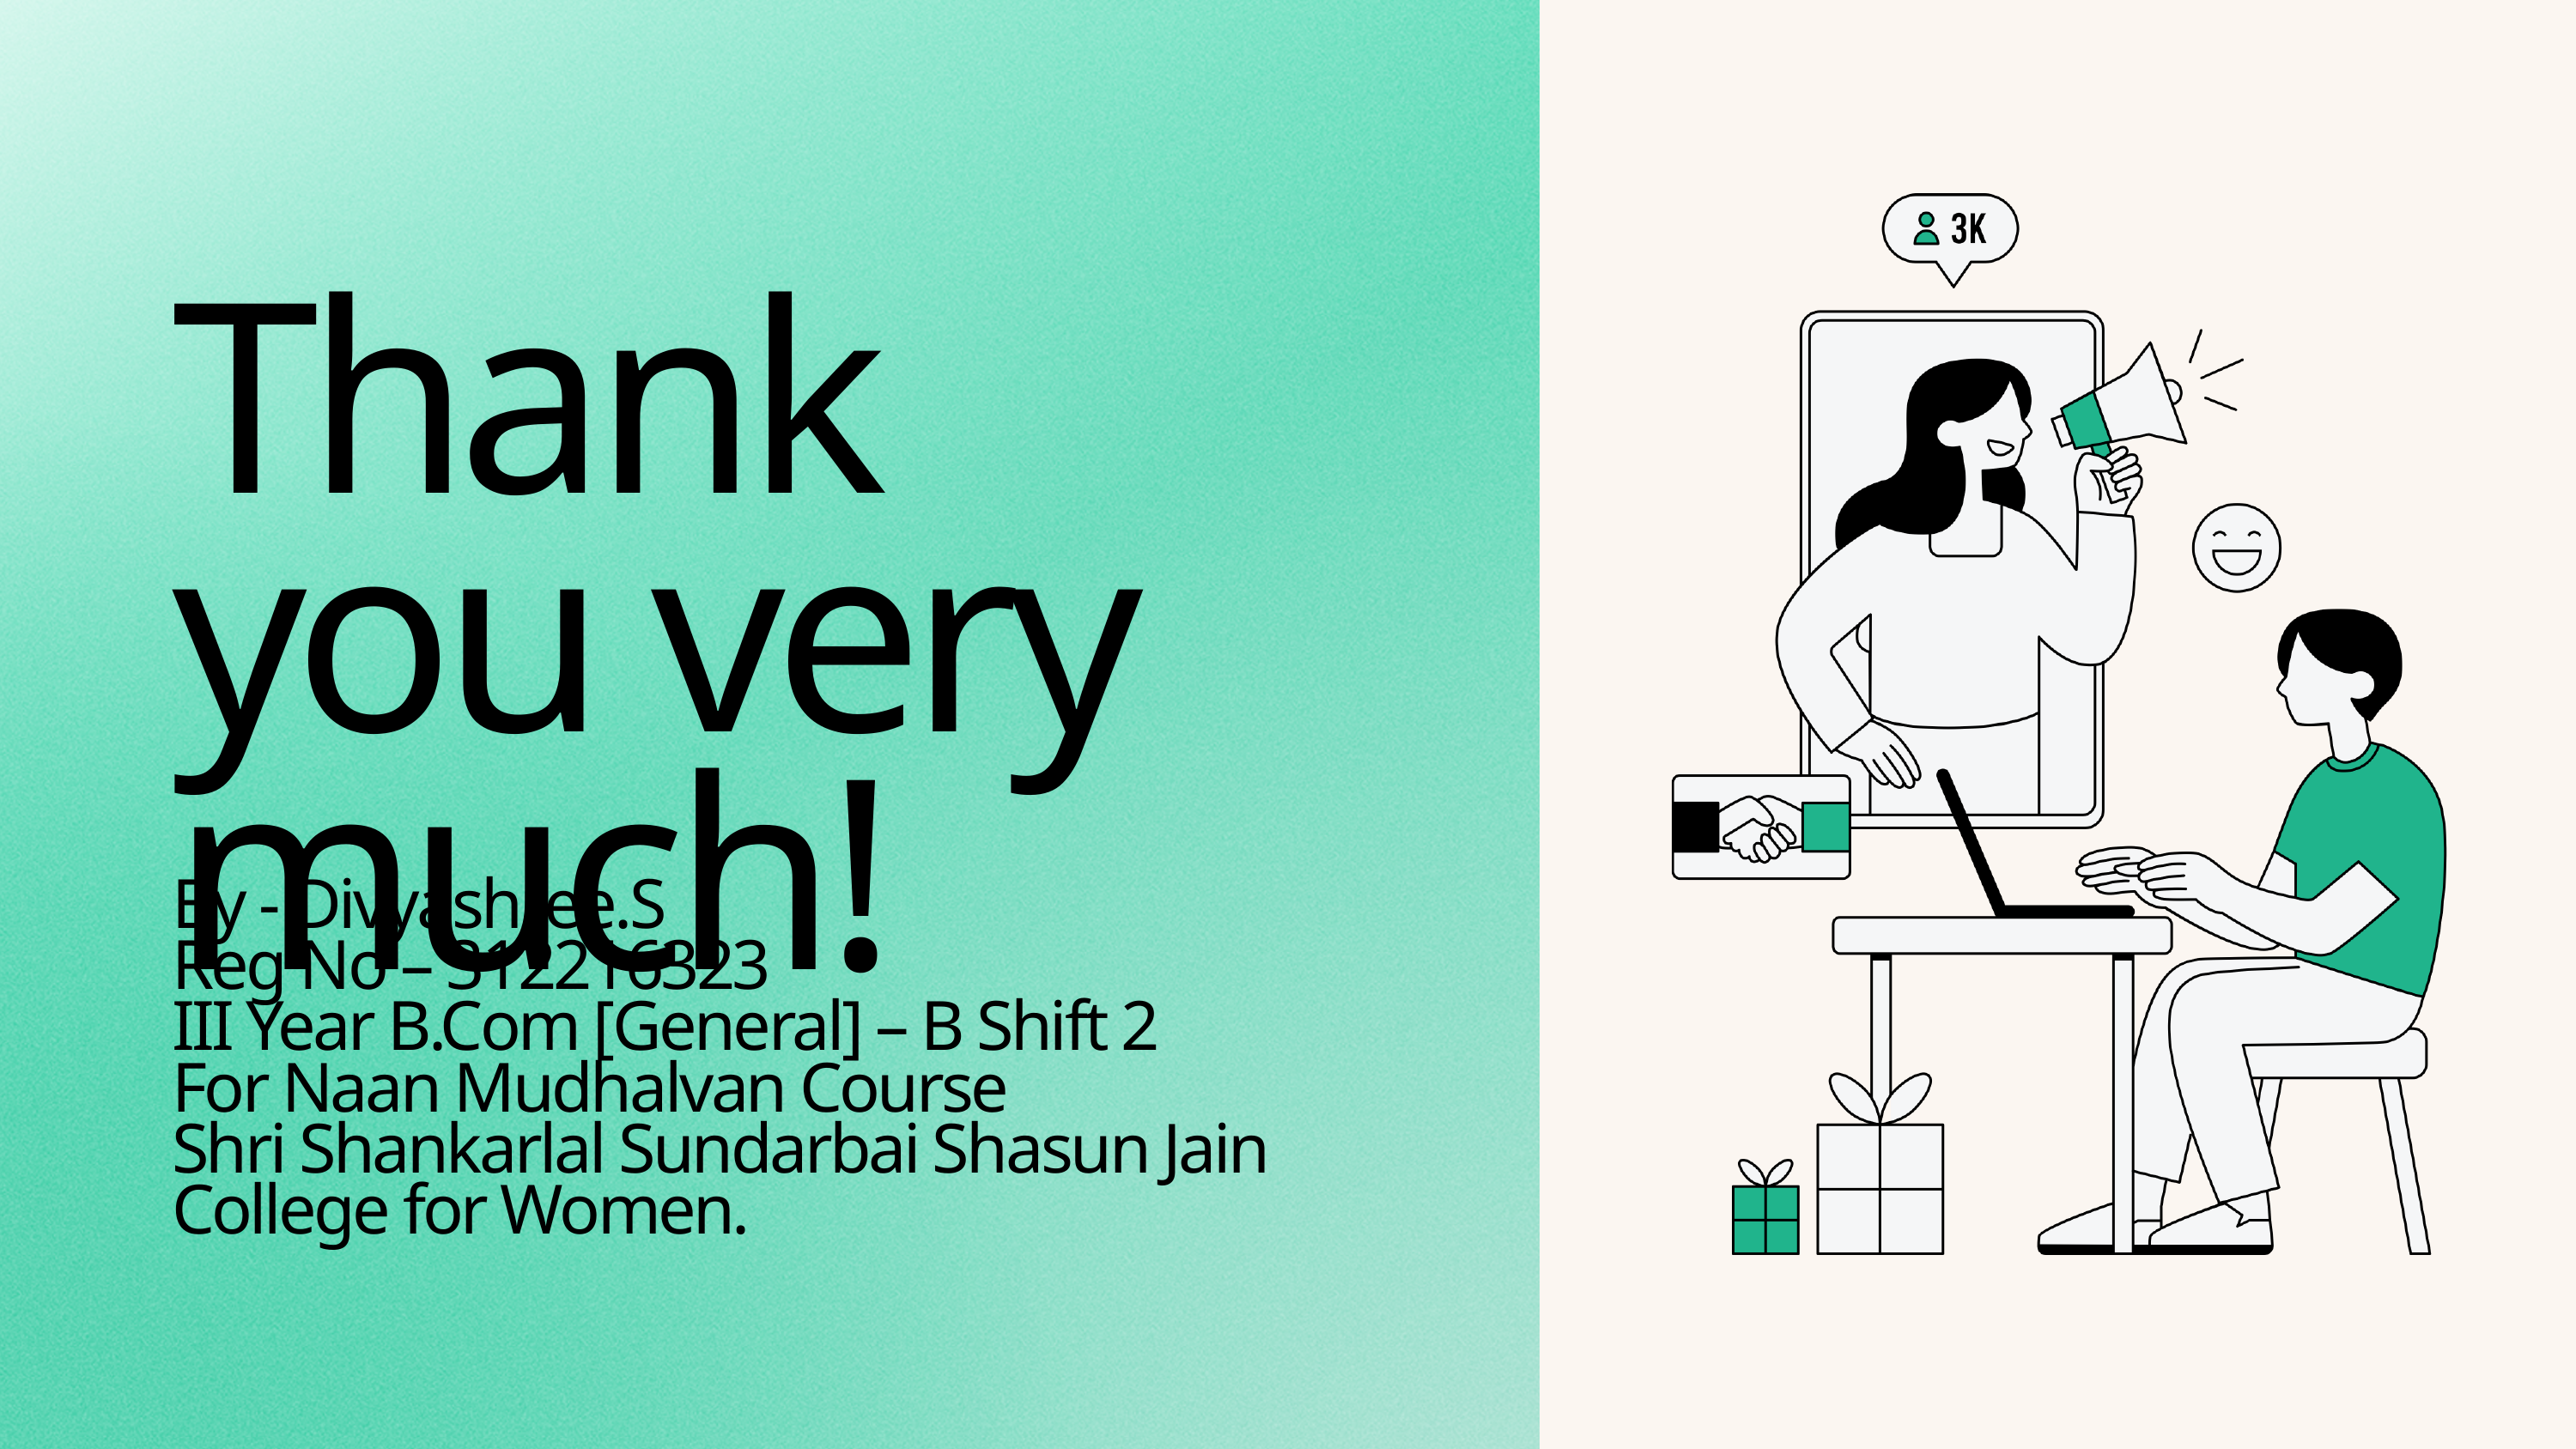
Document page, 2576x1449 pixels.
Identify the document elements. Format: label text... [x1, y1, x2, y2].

text_box [1671, 193, 2456, 1255]
text_box By - Divyashree.S Reg No – 312216323 III Year B.Com [General] – B Shift 2 For Naan Mudhalvan Course Shri Shankarlal Sundarbai Shasun Jain College for Women. [172, 880, 1465, 1248]
text_box Thank you very much! [171, 307, 1319, 1023]
text_box [0, 0, 1540, 1449]
